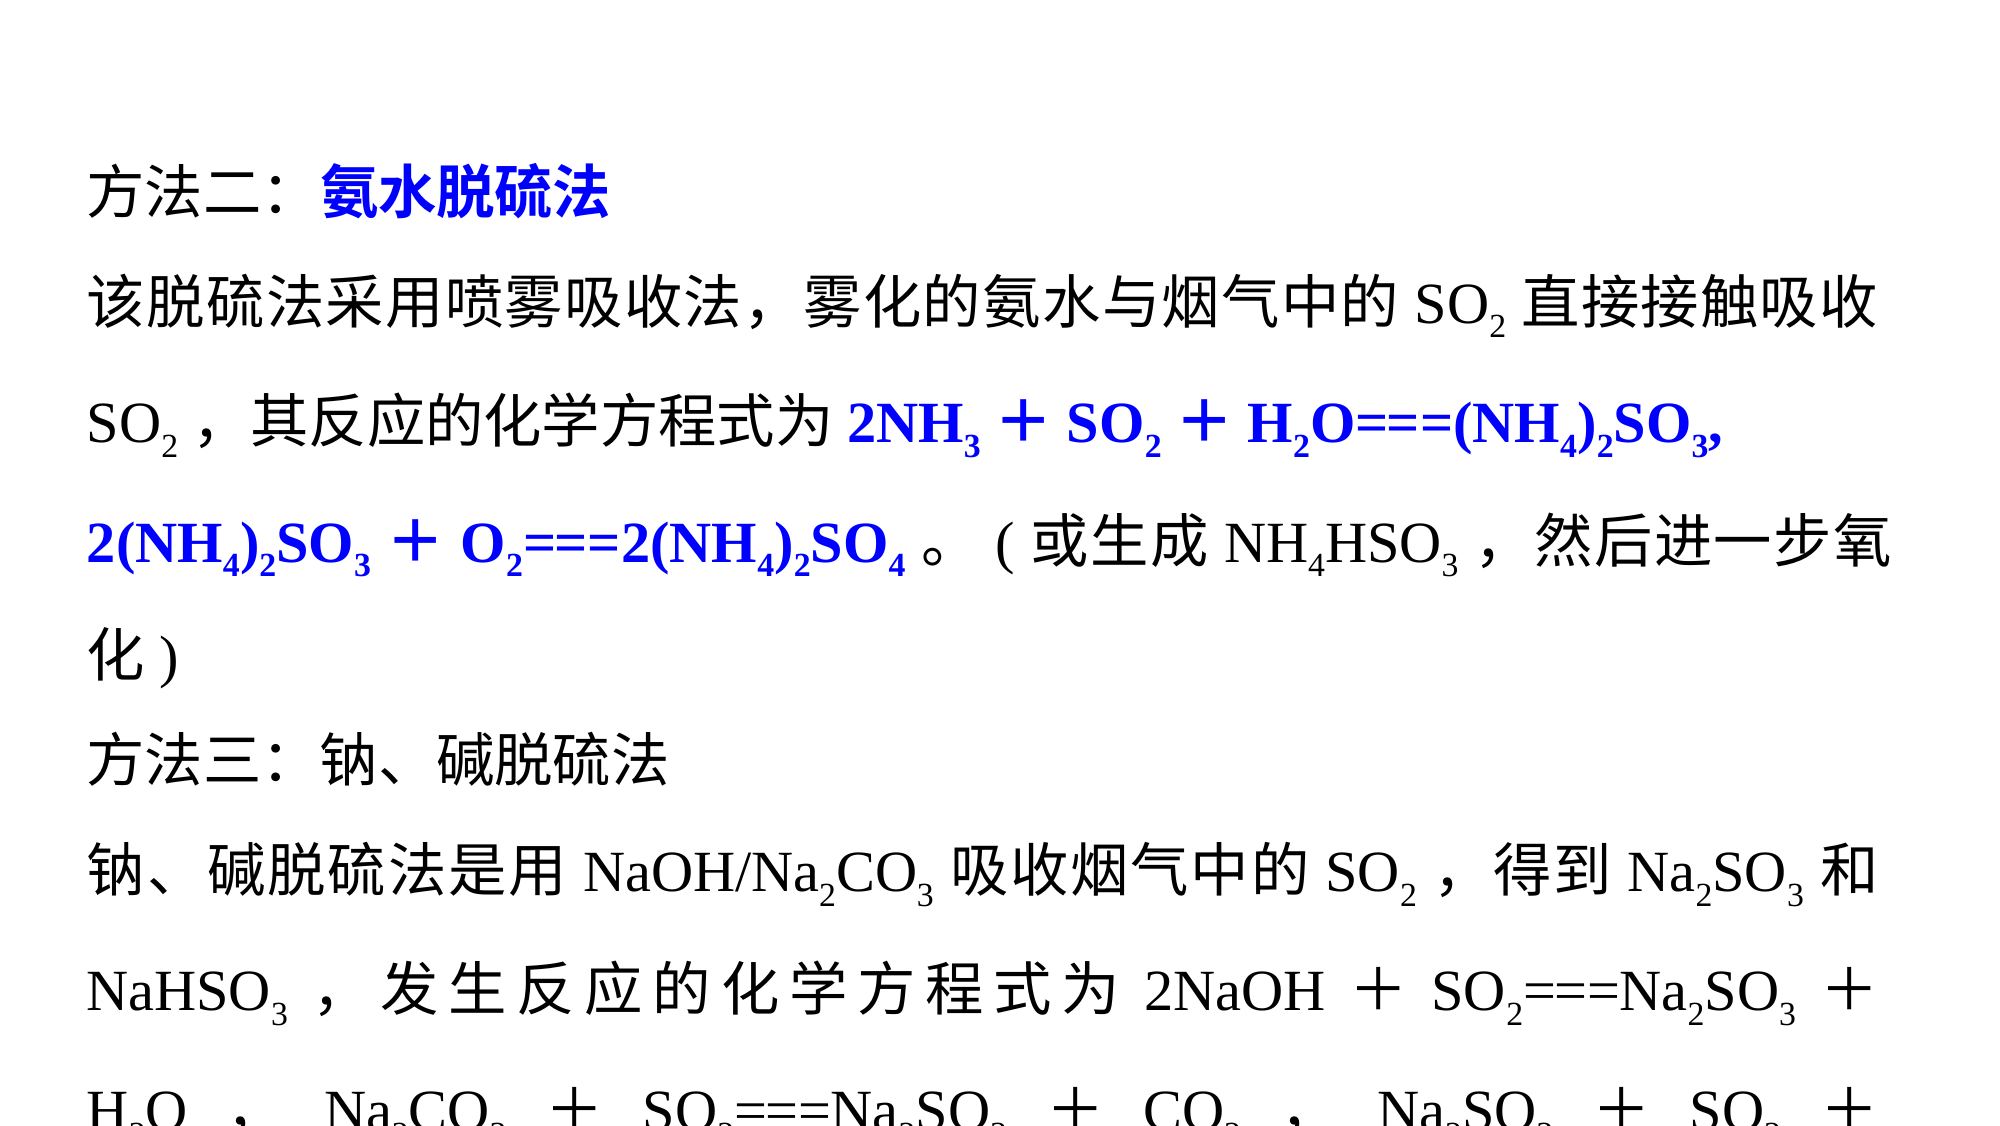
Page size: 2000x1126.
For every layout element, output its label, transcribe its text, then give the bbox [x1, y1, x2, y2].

text_box 方法二：氨水脱硫法 该脱硫法采用喷雾吸收法，雾化的氨水与烟气中的SO2直接接触吸收SO2，其反应的化学方程式为2NH3＋SO2＋H2O===(NH4)2SO3, 2(NH4)2SO3＋O2===2(NH4)2SO4。(或生成NH4HSO3，然后进一步氧化) 方法三：钠、碱脱硫法 钠、碱脱硫法是用NaOH/Na2CO3吸收烟气中的SO2，得到Na2SO3和NaHSO3，发生反应的化学方程式为2NaOH＋SO2===Na2SO3＋H2O，Na2CO3＋SO2===Na2SO3＋CO2，Na2SO3＋SO2＋H2O===2NaHSO3。 [72, 112, 1907, 1126]
